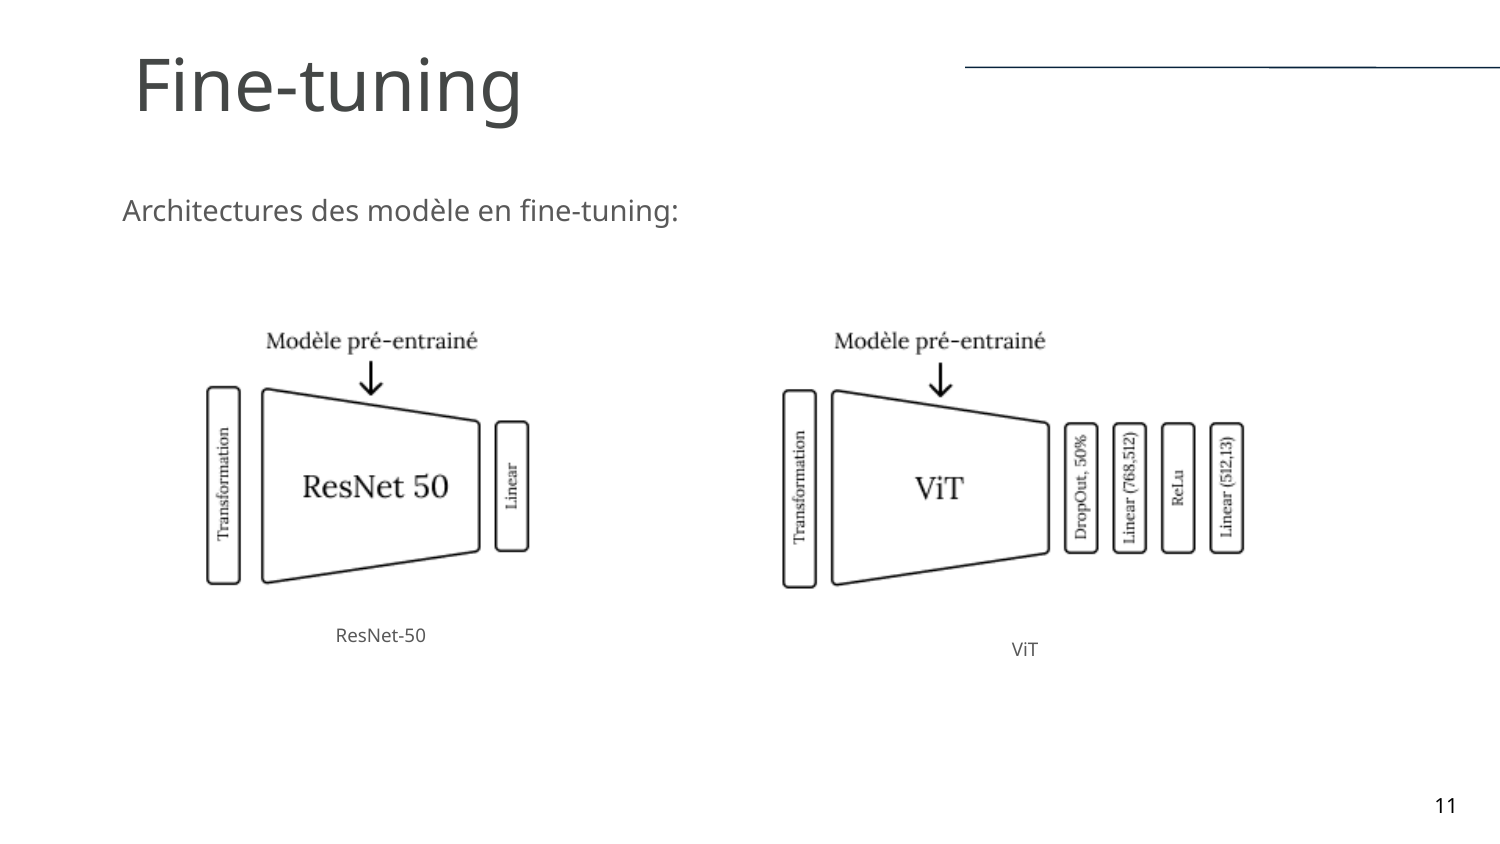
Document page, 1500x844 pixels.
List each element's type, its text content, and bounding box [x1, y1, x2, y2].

text_box 11 [1419, 785, 1473, 826]
text_box Fine-tuning [118, 23, 1382, 117]
picture [158, 297, 578, 616]
text_box Architectures des modèle en fine-tuning: [107, 177, 718, 317]
text_box ViT [877, 624, 1173, 652]
picture [728, 297, 1300, 617]
text_box ResNet-50 [233, 622, 529, 638]
